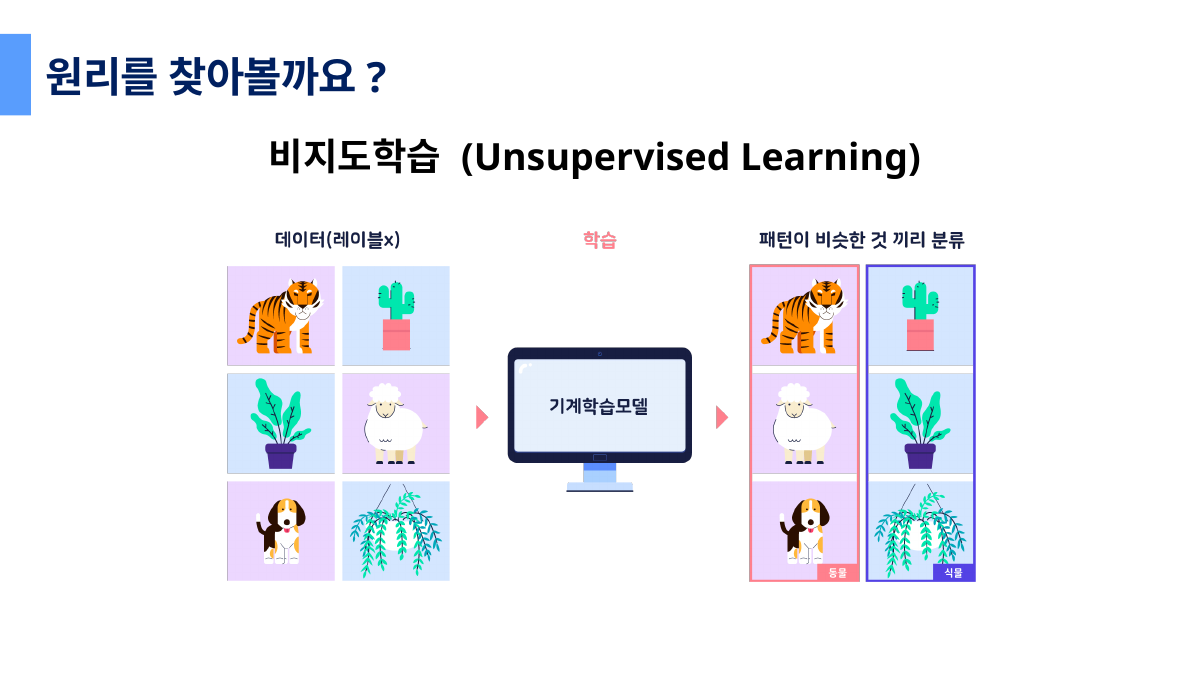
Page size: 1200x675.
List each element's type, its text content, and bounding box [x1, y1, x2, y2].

text_box 원리를 찾아볼까요? [32, 43, 712, 109]
picture [204, 211, 996, 605]
text_box 비지도학습 (Unsupervised Learning) [254, 126, 946, 186]
text_box [0, 33, 32, 116]
